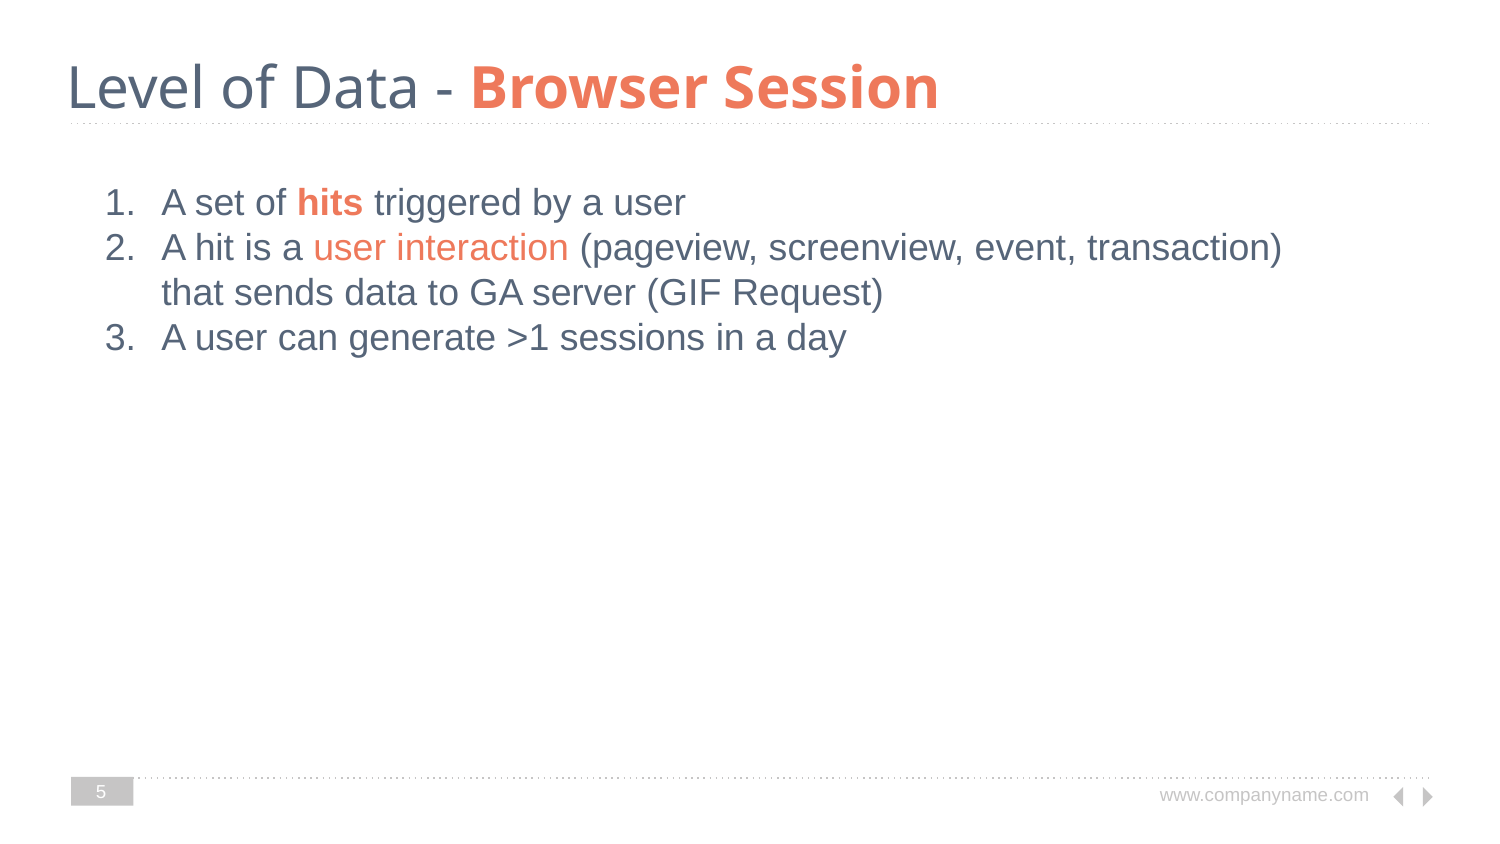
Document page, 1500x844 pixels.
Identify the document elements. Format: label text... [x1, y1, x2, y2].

title Level of Data - Browser Session [51, 35, 1449, 112]
slide_number ‹#› [71, 776, 131, 806]
text_box A set of hits triggered by a user A hit is a user interaction (pageview, screenview, event, transaction) that sends data to GA server (GIF Request) A user can generate >1 sessions in a day [71, 162, 1328, 729]
